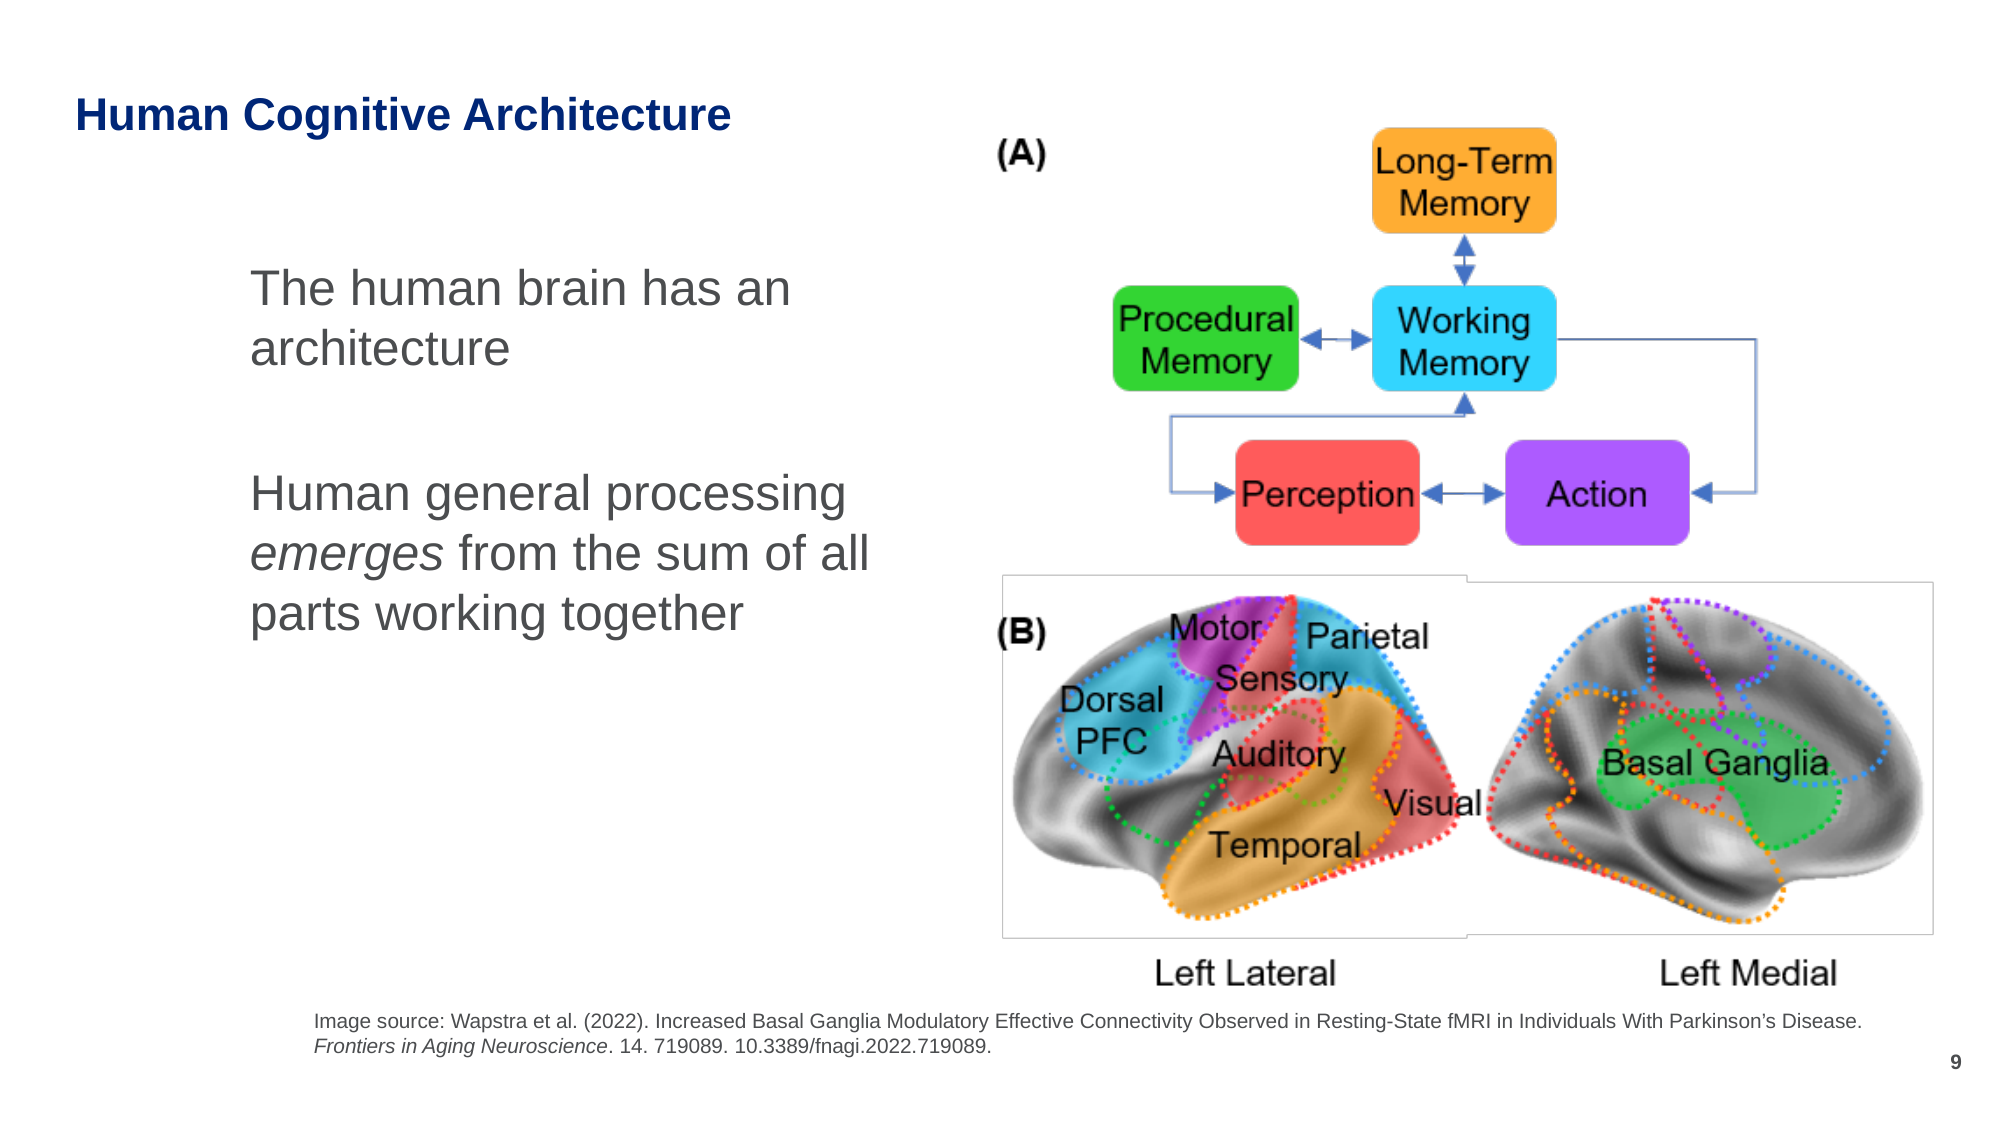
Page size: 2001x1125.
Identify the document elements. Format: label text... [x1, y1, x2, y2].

picture [961, 116, 1937, 1014]
title Human Cognitive Architecture [75, 91, 1650, 142]
text_box Image source: Wapstra et al. (2022). Increased Basal Ganglia Modulatory Effective Connectivity Observed in Resting-State fMRI in Individuals With Parkinson’s Disease. Frontiers in Aging Neuroscience. 14. 719089. 10.3389/fnagi.2022.719089. [313, 1007, 1864, 1058]
list The human brain has an architecture Human general processing emerges from the sum of all parts working together [249, 255, 873, 901]
